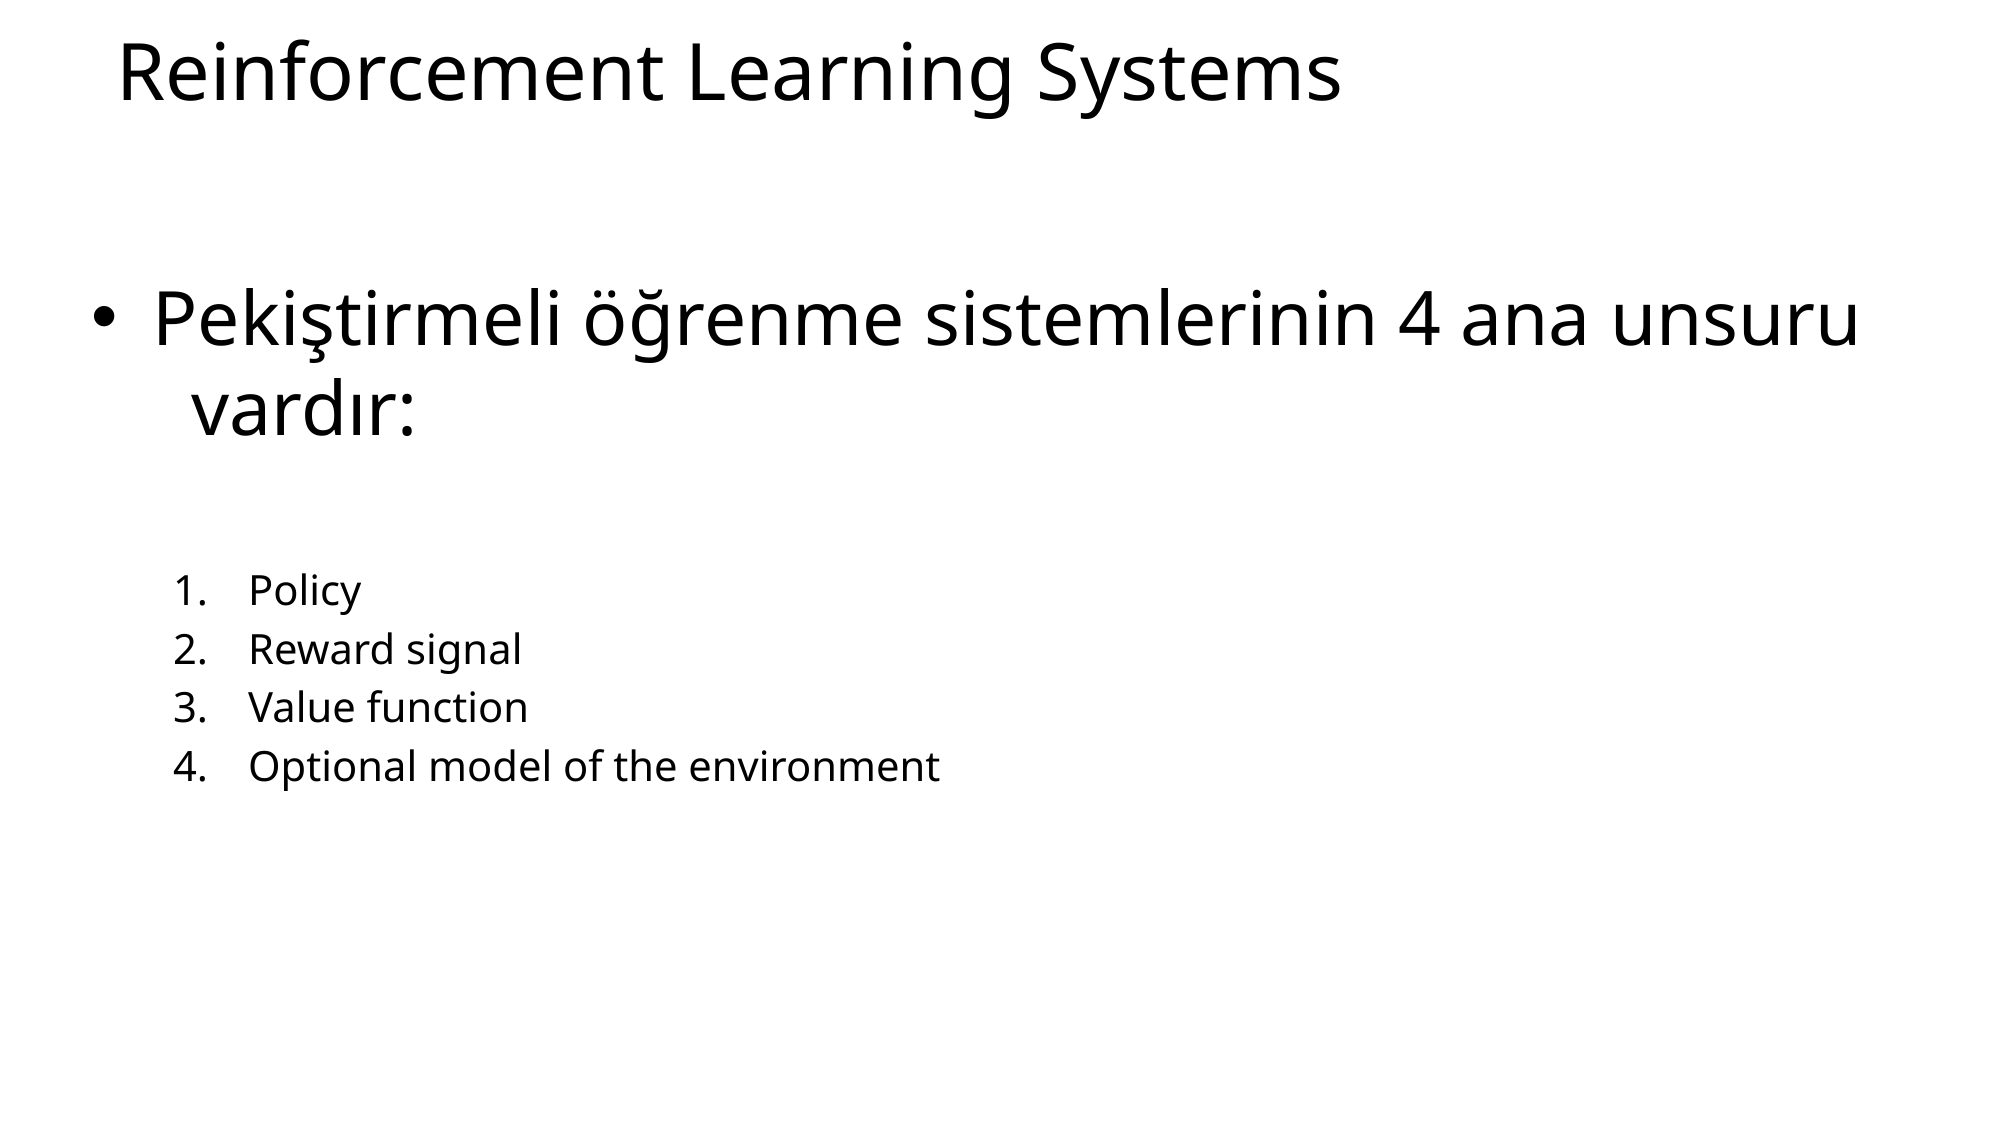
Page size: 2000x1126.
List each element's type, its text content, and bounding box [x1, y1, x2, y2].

text_box Pekiştirmeli öğrenme sistemlerinin 4 ana unsuru vardır: Policy Reward signal Value function Optional model of the environment [75, 262, 1886, 1059]
title Reinforcement Learning Systems [99, 3, 1900, 134]
